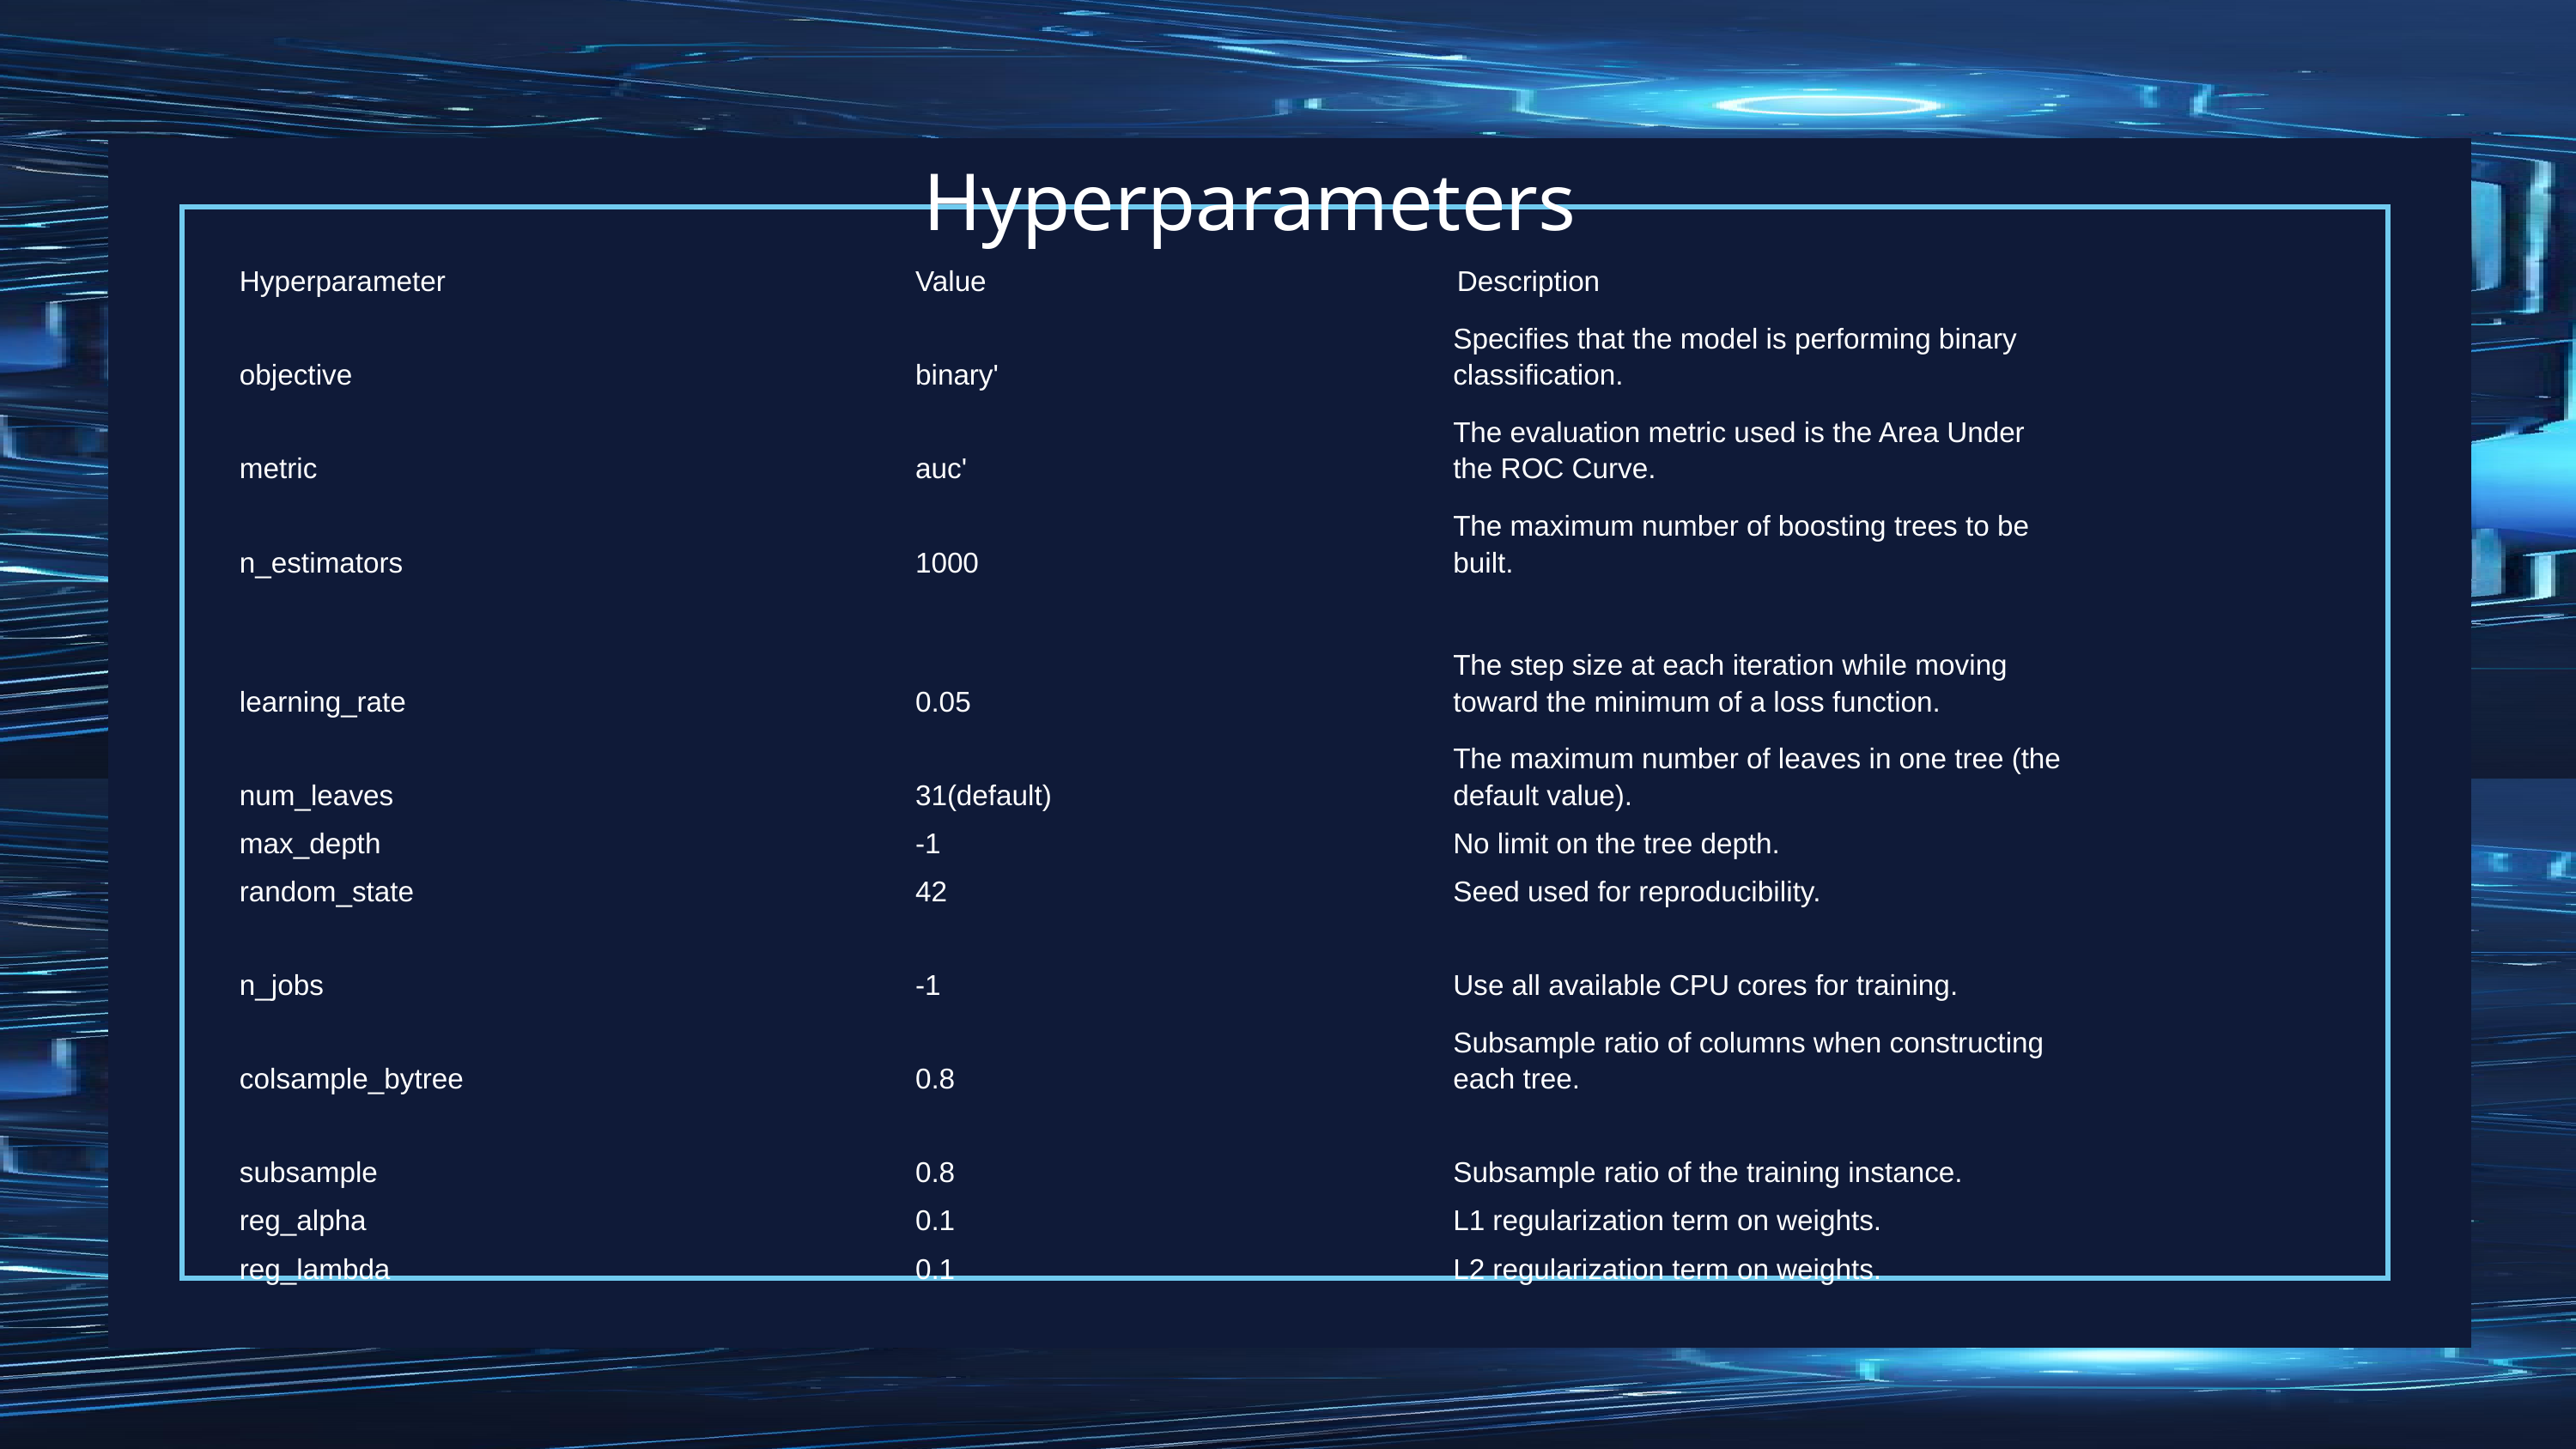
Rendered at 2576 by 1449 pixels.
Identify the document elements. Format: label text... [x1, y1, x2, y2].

title Hyperparameters [404, 95, 2096, 303]
table_cell The step size at each iteration while moving toward the minimum of a loss function. [1453, 581, 2062, 720]
table_cell 0.8 [912, 1098, 1453, 1191]
table_cell Use all available CPU cores for training. [1453, 911, 2062, 1004]
table_cell Seed used for reproducibility. [1453, 862, 2062, 911]
table_cell 0.05 [912, 581, 1453, 720]
table_cell reg_lambda [236, 1240, 912, 1288]
picture [0, 0, 2576, 1449]
table_cell num_leaves [236, 720, 912, 814]
table_cell 42 [912, 862, 1453, 911]
table_cell n_estimators [236, 488, 912, 581]
table_cell The evaluation metric used is the Area Under the ROC Curve. [1453, 394, 2062, 488]
table_cell random_state [236, 862, 912, 911]
table_header Description [1453, 252, 2062, 300]
table_header Hyperparameter [236, 252, 912, 300]
table_cell Subsample ratio of the training instance. [1453, 1098, 2062, 1191]
table_cell Subsample ratio of columns when constructing each tree. [1453, 1004, 2062, 1098]
table_cell colsample_bytree [236, 1004, 912, 1098]
table_cell 0.1 [912, 1240, 1453, 1288]
table_cell 0.8 [912, 1004, 1453, 1098]
table_cell 31(default) [912, 720, 1453, 814]
table_cell Specifies that the model is performing binary classification. [1453, 300, 2062, 394]
table_cell metric [236, 394, 912, 488]
table_cell 0.1 [912, 1191, 1453, 1240]
table_cell 1000 [912, 488, 1453, 581]
table_cell max_depth [236, 814, 912, 862]
table_cell objective [236, 300, 912, 394]
table_cell n_jobs [236, 911, 912, 1004]
table_cell L1 regularization term on weights. [1453, 1191, 2062, 1240]
table_cell No limit on the tree depth. [1453, 814, 2062, 862]
table_cell -1 [912, 814, 1453, 862]
table_cell -1 [912, 911, 1453, 1004]
table_cell binary' [912, 300, 1453, 394]
table_cell auc' [912, 394, 1453, 488]
table_cell L2 regularization term on weights. [1453, 1240, 2062, 1288]
table_header Value [912, 252, 1453, 300]
table_cell reg_alpha [236, 1191, 912, 1240]
table_cell learning_rate [236, 581, 912, 720]
table_cell subsample [236, 1098, 912, 1191]
table_cell The maximum number of boosting trees to be built. [1453, 488, 2062, 581]
table_cell The maximum number of leaves in one tree (the default value). [1453, 720, 2062, 814]
